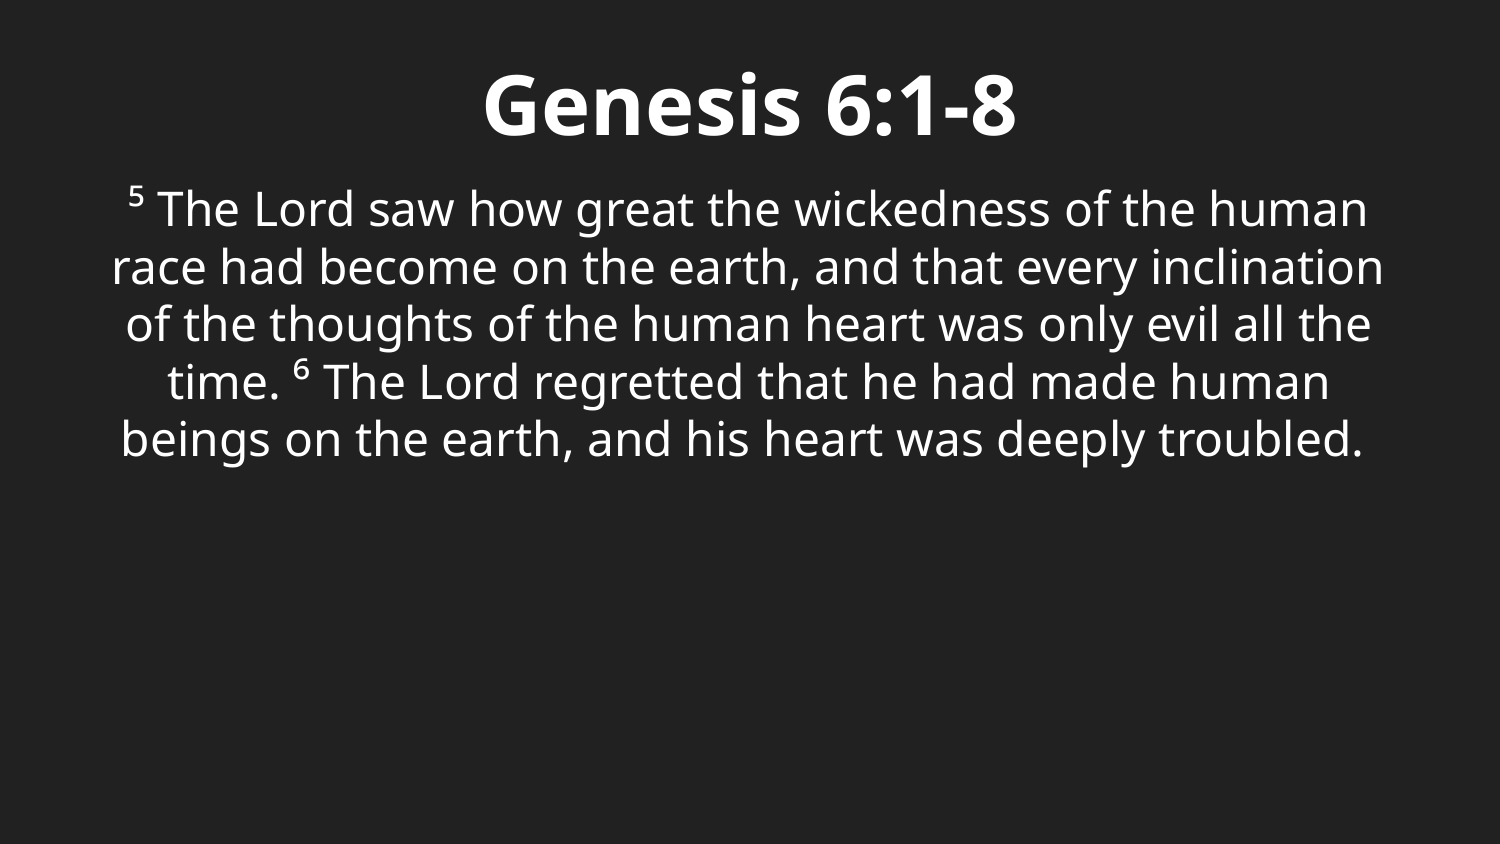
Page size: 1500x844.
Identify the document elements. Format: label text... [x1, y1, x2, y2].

text_box ⁵ The Lord saw how great the wickedness of the human race had become on the earth, and that every inclination of the thoughts of the human heart was only evil all the time. ⁶ The Lord regretted that he had made human beings on the earth, and his heart was deeply troubled. [74, 171, 1425, 474]
text_box Genesis 6:1-8 [74, 45, 1425, 160]
